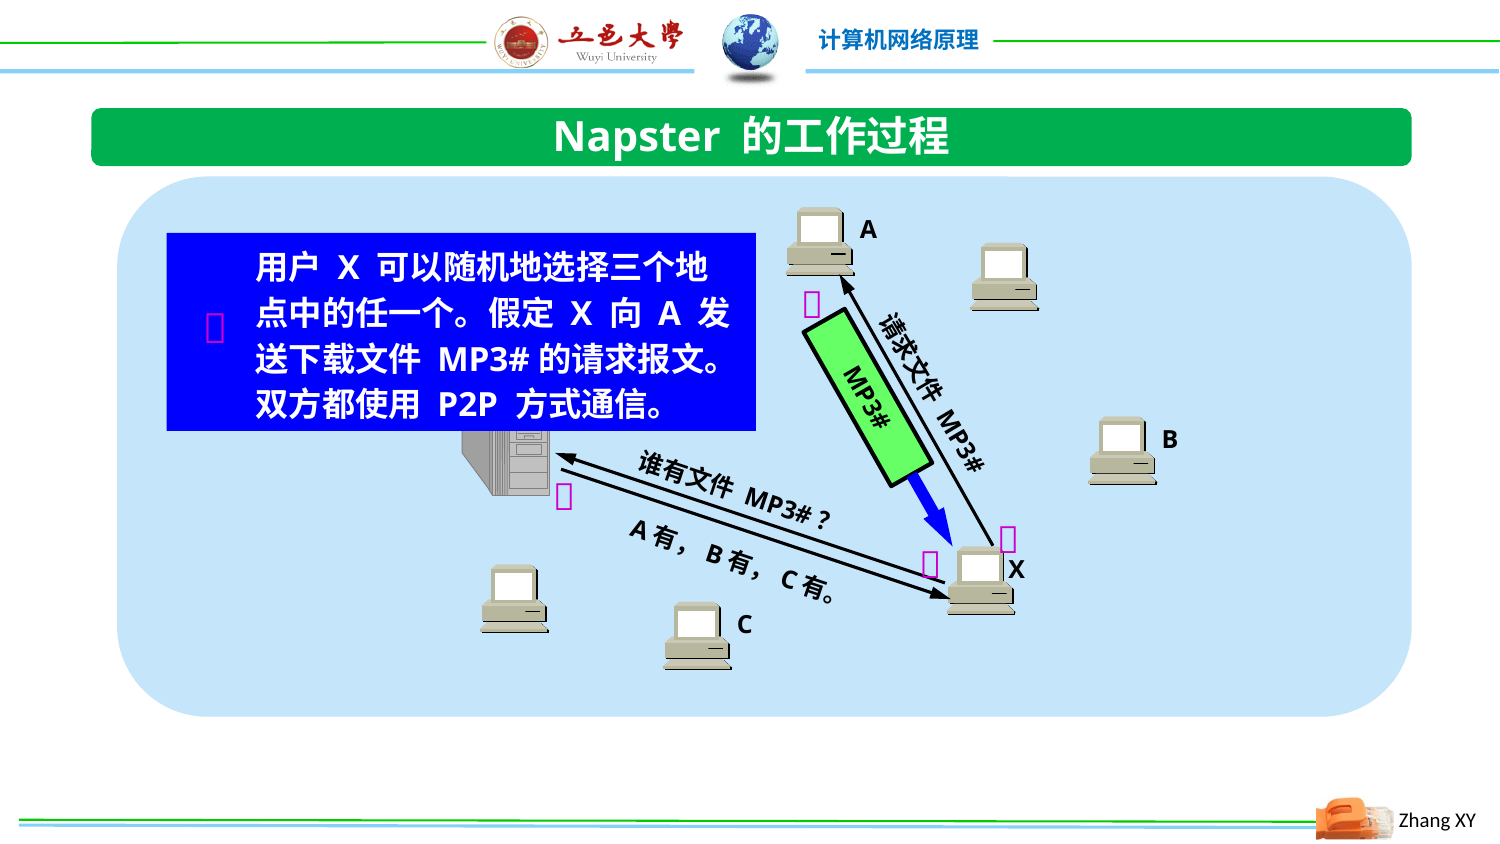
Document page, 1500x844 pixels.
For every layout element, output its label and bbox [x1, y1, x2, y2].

picture [1087, 415, 1159, 486]
picture [478, 563, 551, 635]
picture [661, 600, 734, 672]
picture [1316, 796, 1394, 840]
picture [969, 241, 1041, 313]
picture [784, 206, 857, 277]
text_box [115, 174, 1414, 719]
picture [494, 15, 697, 69]
picture [945, 545, 1017, 616]
text_box [91, 102, 1412, 168]
picture [720, 12, 780, 88]
